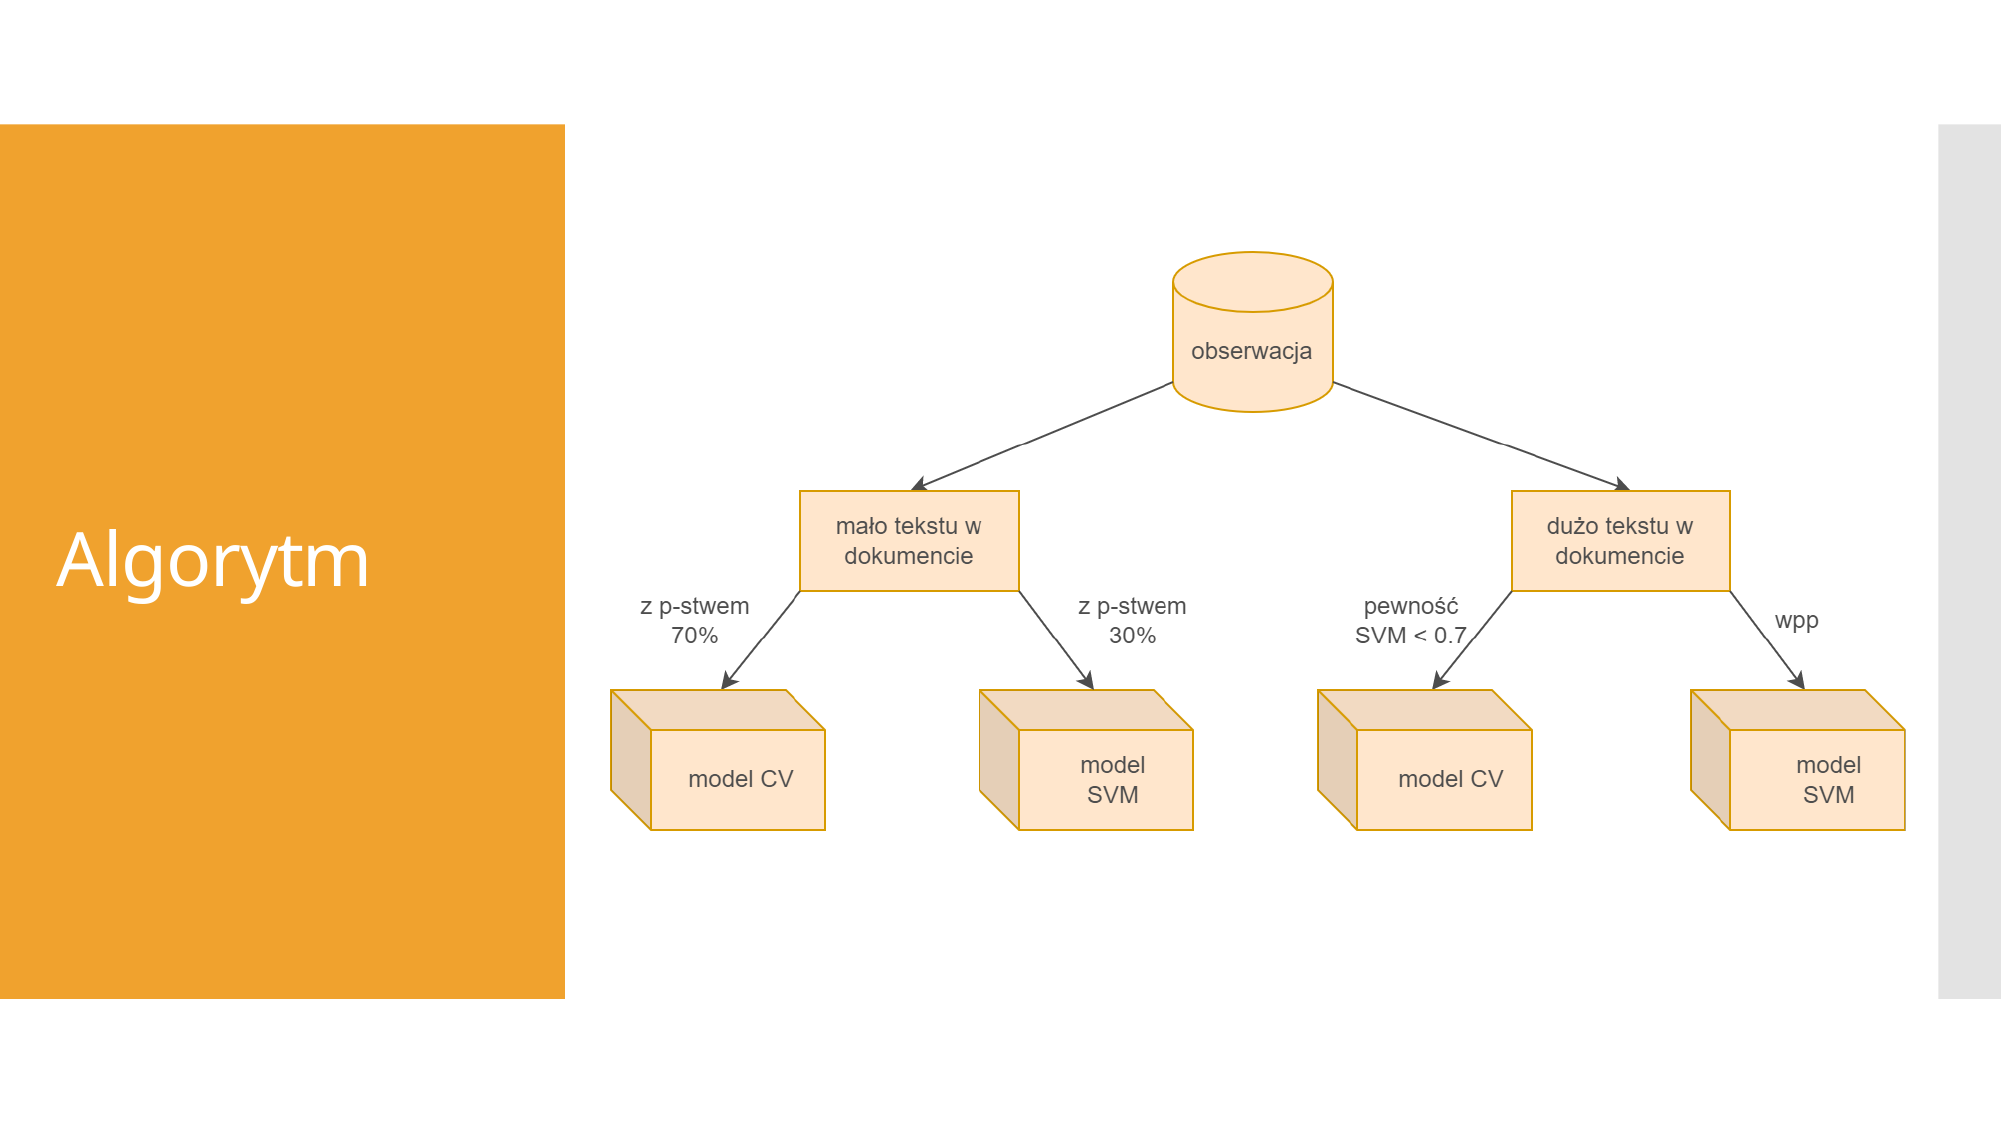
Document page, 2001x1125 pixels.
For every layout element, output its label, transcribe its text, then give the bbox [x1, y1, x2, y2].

title Algorytm [41, 184, 525, 940]
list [609, 251, 1906, 833]
